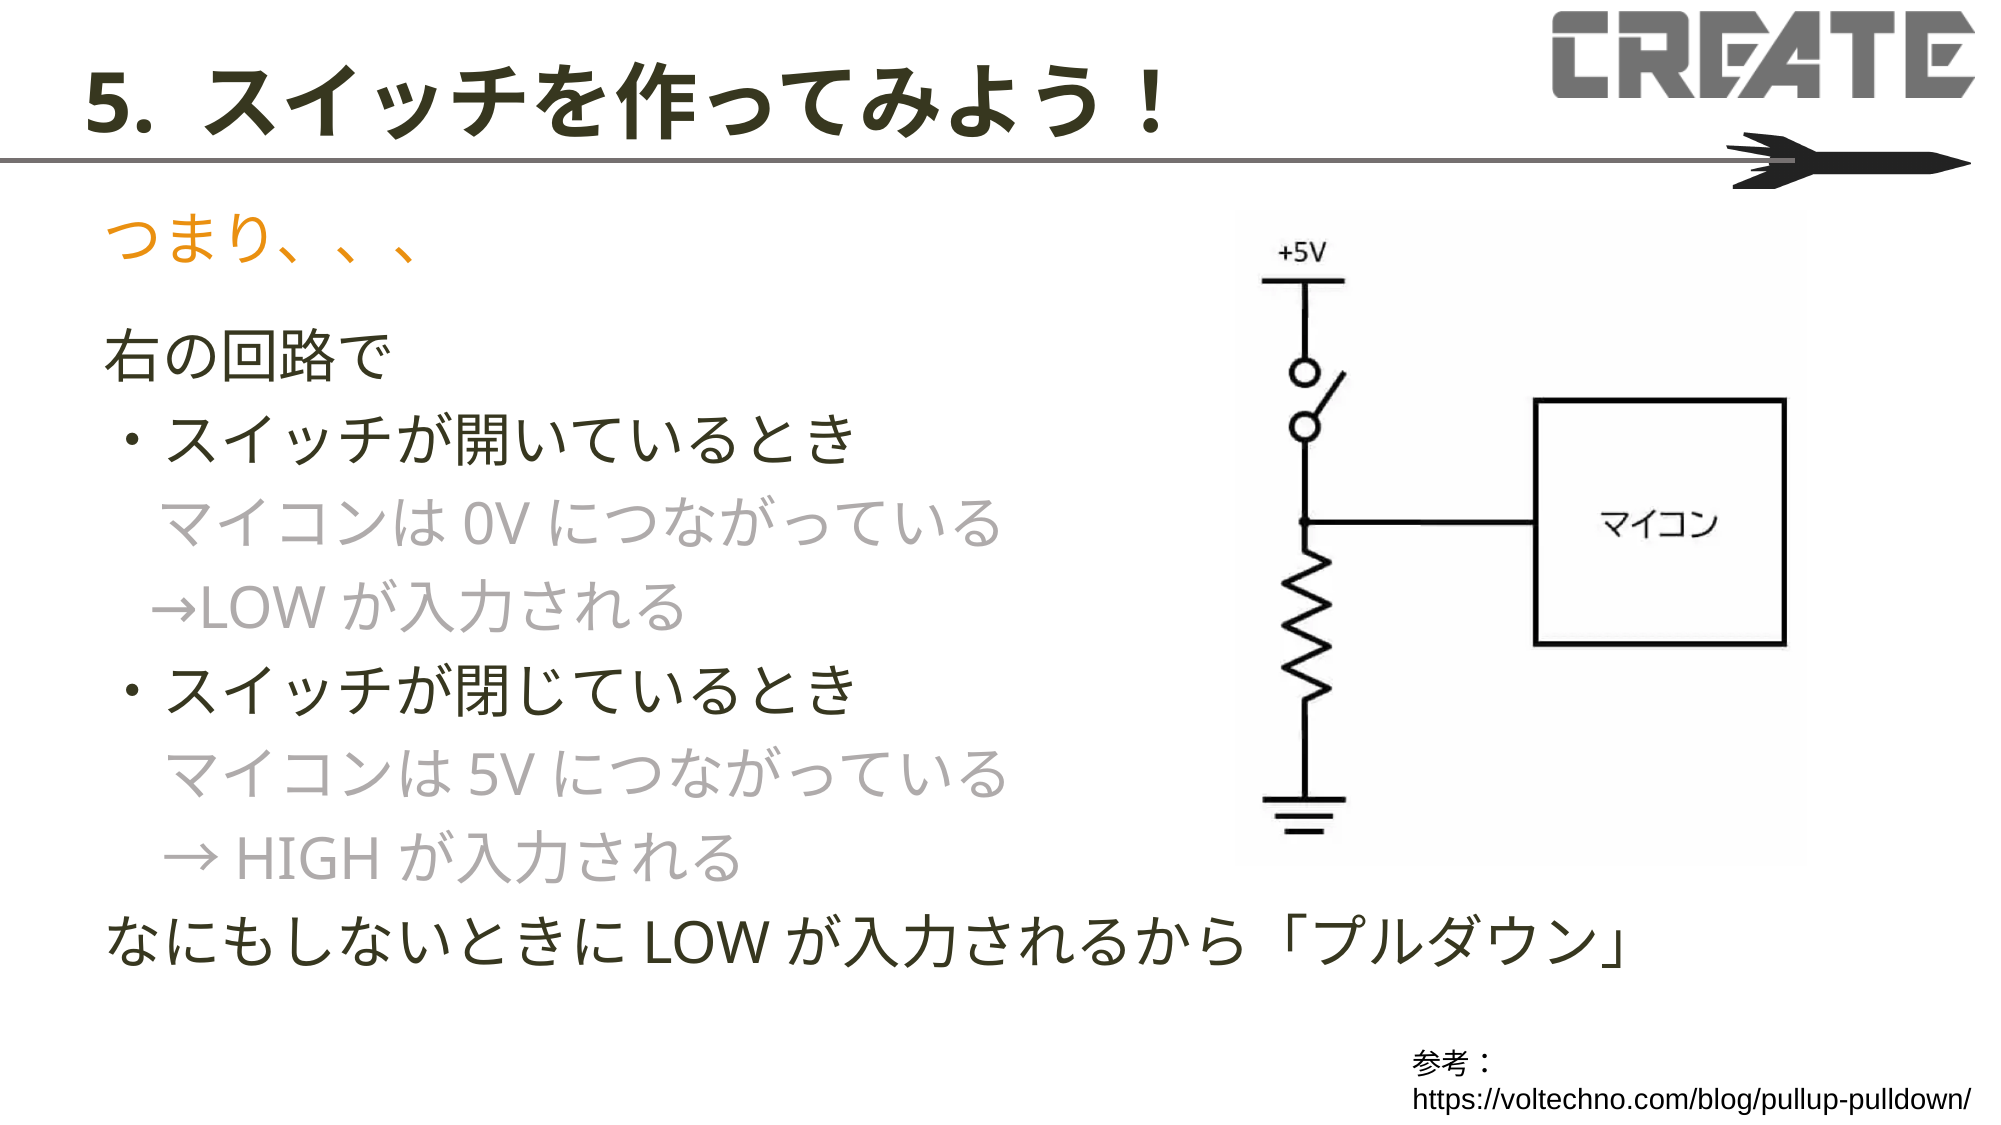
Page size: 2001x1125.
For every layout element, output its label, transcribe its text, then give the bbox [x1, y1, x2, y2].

picture [1726, 133, 1971, 189]
list 右の回路で ・スイッチが開いているとき マイコンは0Vにつながっている →LOWが入力される ・スイッチが閉じているとき マイコンは5Vにつながっている →HIGHが入力される なにもしないときにLOWが入力されるから「プルダウン」 [70, 320, 1796, 1061]
text_box 参考： https://voltechno.com/blog/pullup-pulldown/ [1397, 1038, 2000, 1123]
list つまり、、、 [70, 203, 1796, 320]
picture [1552, 11, 1975, 98]
picture [1235, 210, 1807, 866]
title 5. スイッチを作ってみよう！ [70, 43, 1521, 168]
